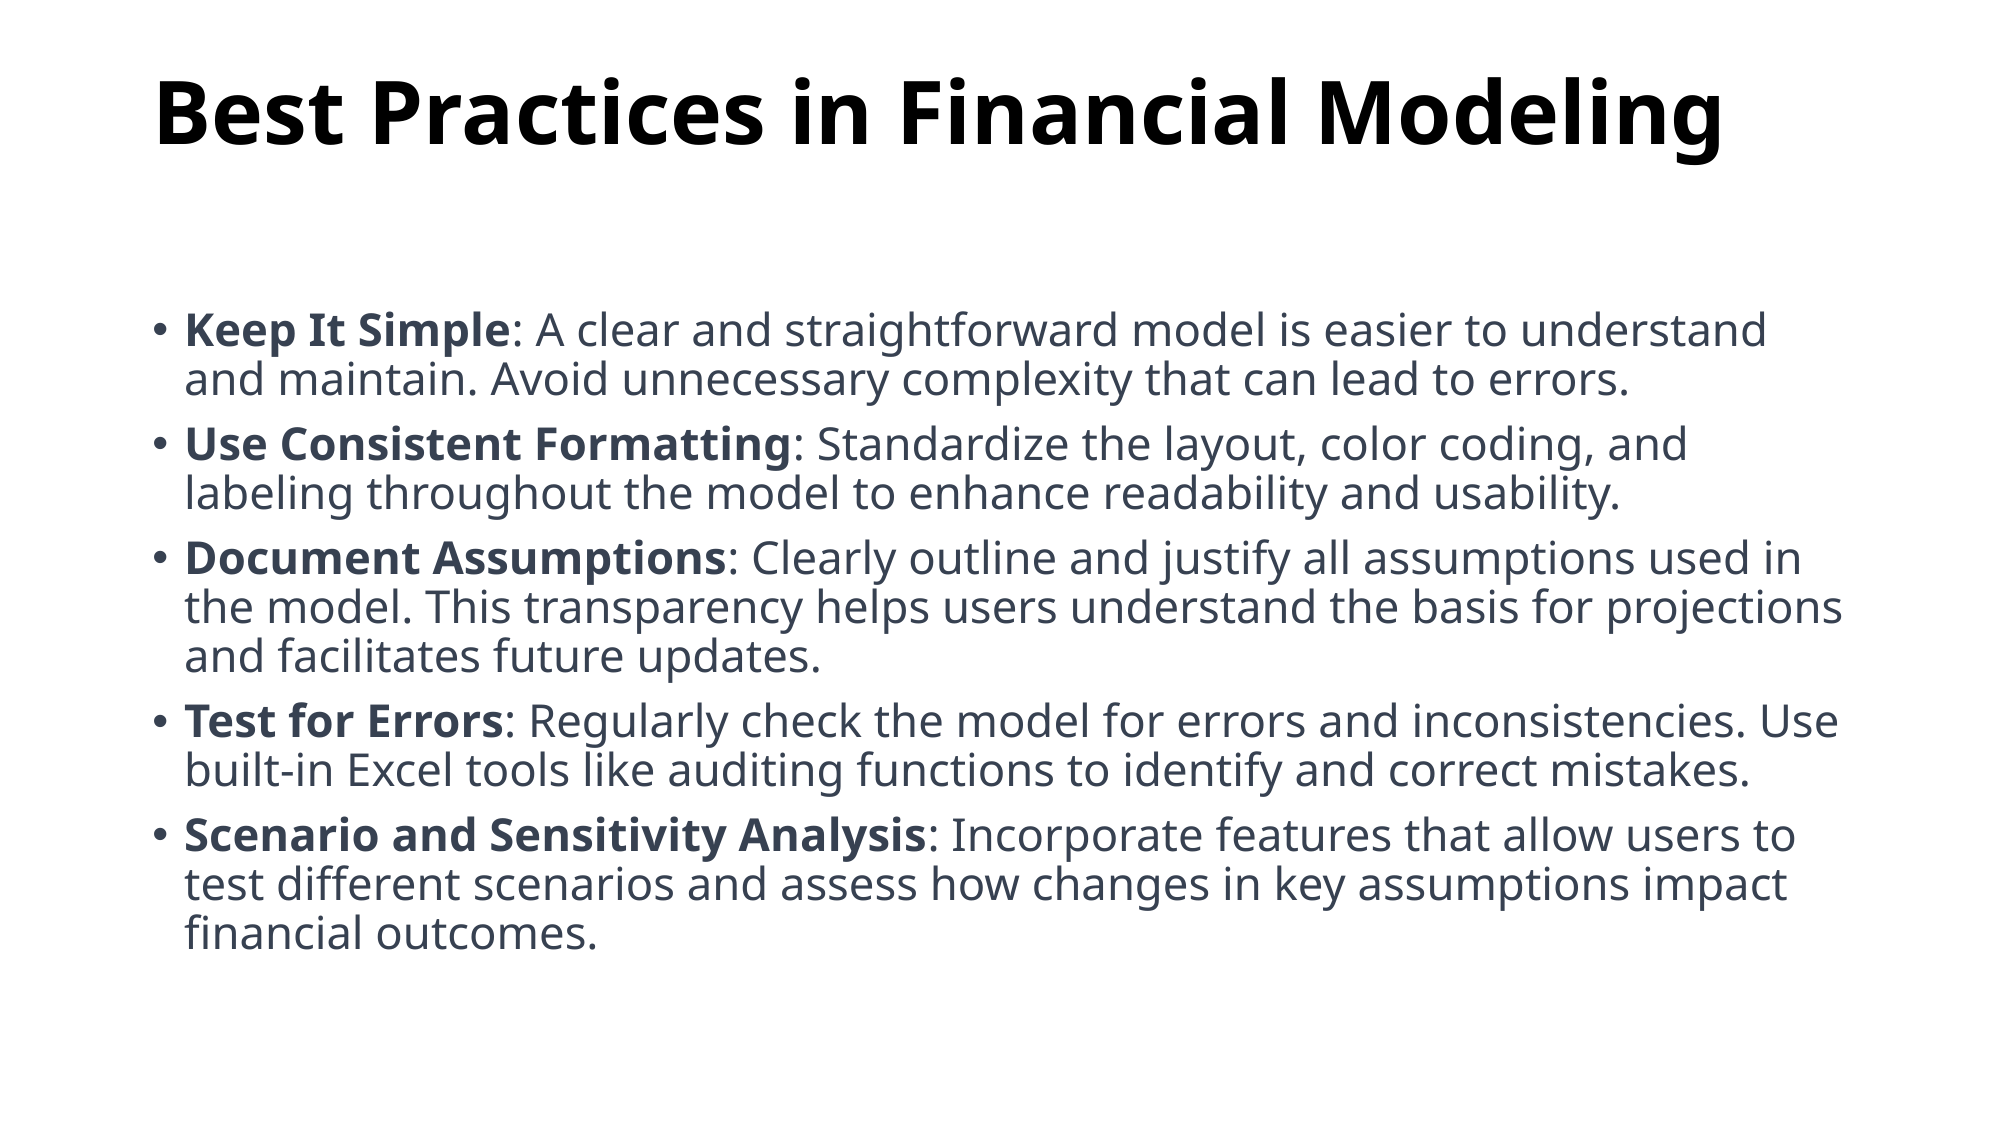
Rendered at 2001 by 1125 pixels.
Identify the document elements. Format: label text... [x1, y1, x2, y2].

list Keep It Simple: A clear and straightforward model is easier to understand and maintain. Avoid unnecessary complexity that can lead to errors. Use Consistent Formatting: Standardize the layout, color coding, and labeling throughout the model to enhance readability and usability. Document Assumptions: Clearly outline and justify all assumptions used in the model. This transparency helps users understand the basis for projections and facilitates future updates. Test for Errors: Regularly check the model for errors and inconsistencies. Use built-in Excel tools like auditing functions to identify and correct mistakes. Scenario and Sensitivity Analysis: Incorporate features that allow users to test different scenarios and assess how changes in key assumptions impact financial outcomes. [137, 299, 1863, 1014]
title Best Practices in Financial Modeling [137, 59, 1863, 278]
